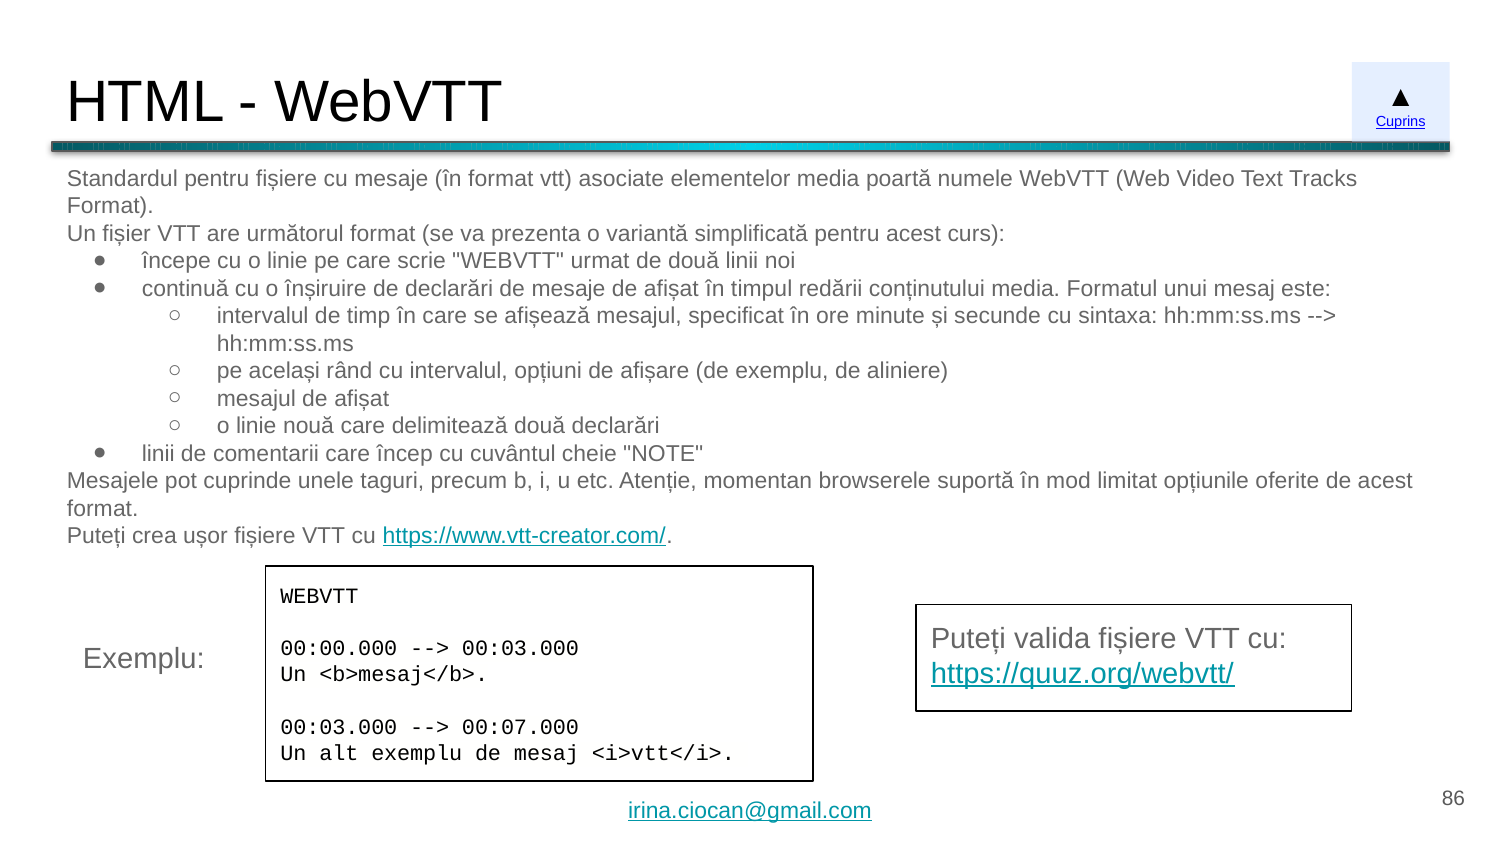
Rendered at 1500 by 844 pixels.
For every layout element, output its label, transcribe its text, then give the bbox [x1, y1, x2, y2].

title HTML - WebVTT [51, 48, 1449, 139]
text_box WEBVTT 00:00.000 --> 00:03.000 Un <b>mesaj</b>. 00:03.000 --> 00:07.000 Un alt exemplu de mesaj <i>vtt</i>. [265, 566, 814, 782]
text_box Exemplu: [67, 624, 233, 678]
text_box [51, 141, 1450, 148]
slide_number ‹#› [1389, 764, 1480, 830]
text_box Standardul pentru fișiere cu mesaje (în format vtt) asociate elementelor media poartă numele WebVTT (Web Video Text Tracks Format). Un fișier VTT are următorul format (se va prezenta o variantă simplificată pentru acest curs): începe cu o linie pe care scrie "WEBVTT" urmat de două linii noi continuă cu o înșiruire de declarări de mesaje de afișat în timpul redării conținutului media. Formatul unui mesaj este: intervalul de timp în care se afișează mesajul, specificat în ore minute și secunde cu sintaxa: hh:mm:ss.ms --> hh:mm:ss.ms pe același rând cu intervalul, opțiuni de afișare (de exemplu, de aliniere) mesajul de afișat o linie nouă care delimitează două declarări linii de comentarii care încep cu cuvântul cheie "NOTE" Mesajele pot cuprinde unele taguri, precum b, i, u etc. Atenție, momentan browserele suportă în mod limitat opțiunile oferite de acest format. Puteți crea ușor fișiere VTT cu https://www.vtt-creator.com/. [51, 148, 1450, 567]
text_box irina.ciocan@gmail.com [613, 795, 889, 837]
text_box Puteți valida fișiere VTT cu: https://quuz.org/webvtt/ [915, 604, 1352, 712]
text_box ▲ Cuprins [1351, 62, 1450, 142]
